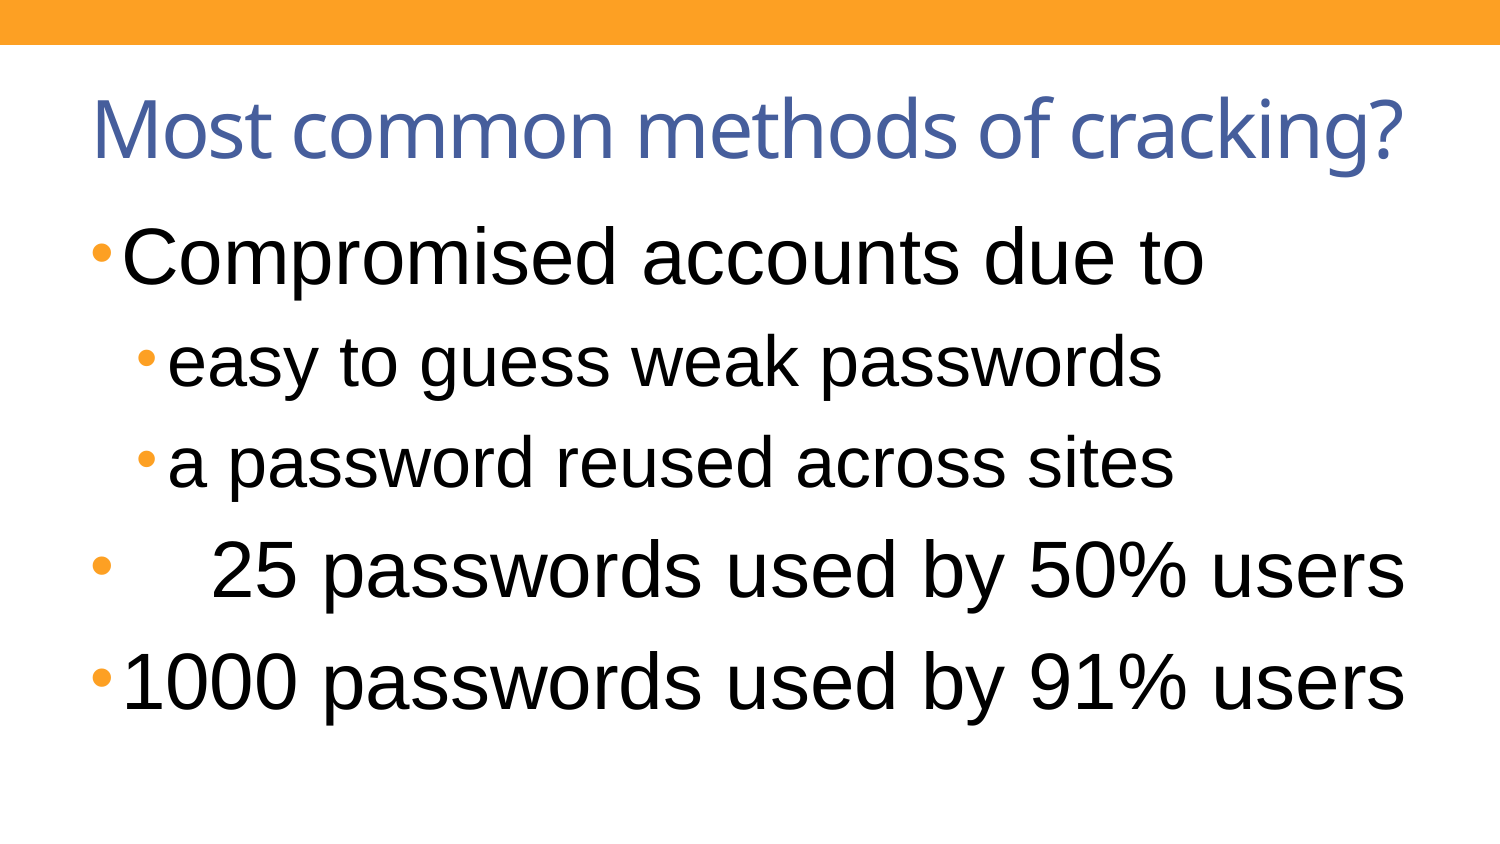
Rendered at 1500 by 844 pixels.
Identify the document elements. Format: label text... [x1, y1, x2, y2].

title Most common methods of cracking? [75, 65, 1425, 188]
list Compromised accounts due to easy to guess weak passwords a password reused across sites 25 passwords used by 50% users 1000 passwords used by 91% users [75, 196, 1425, 797]
